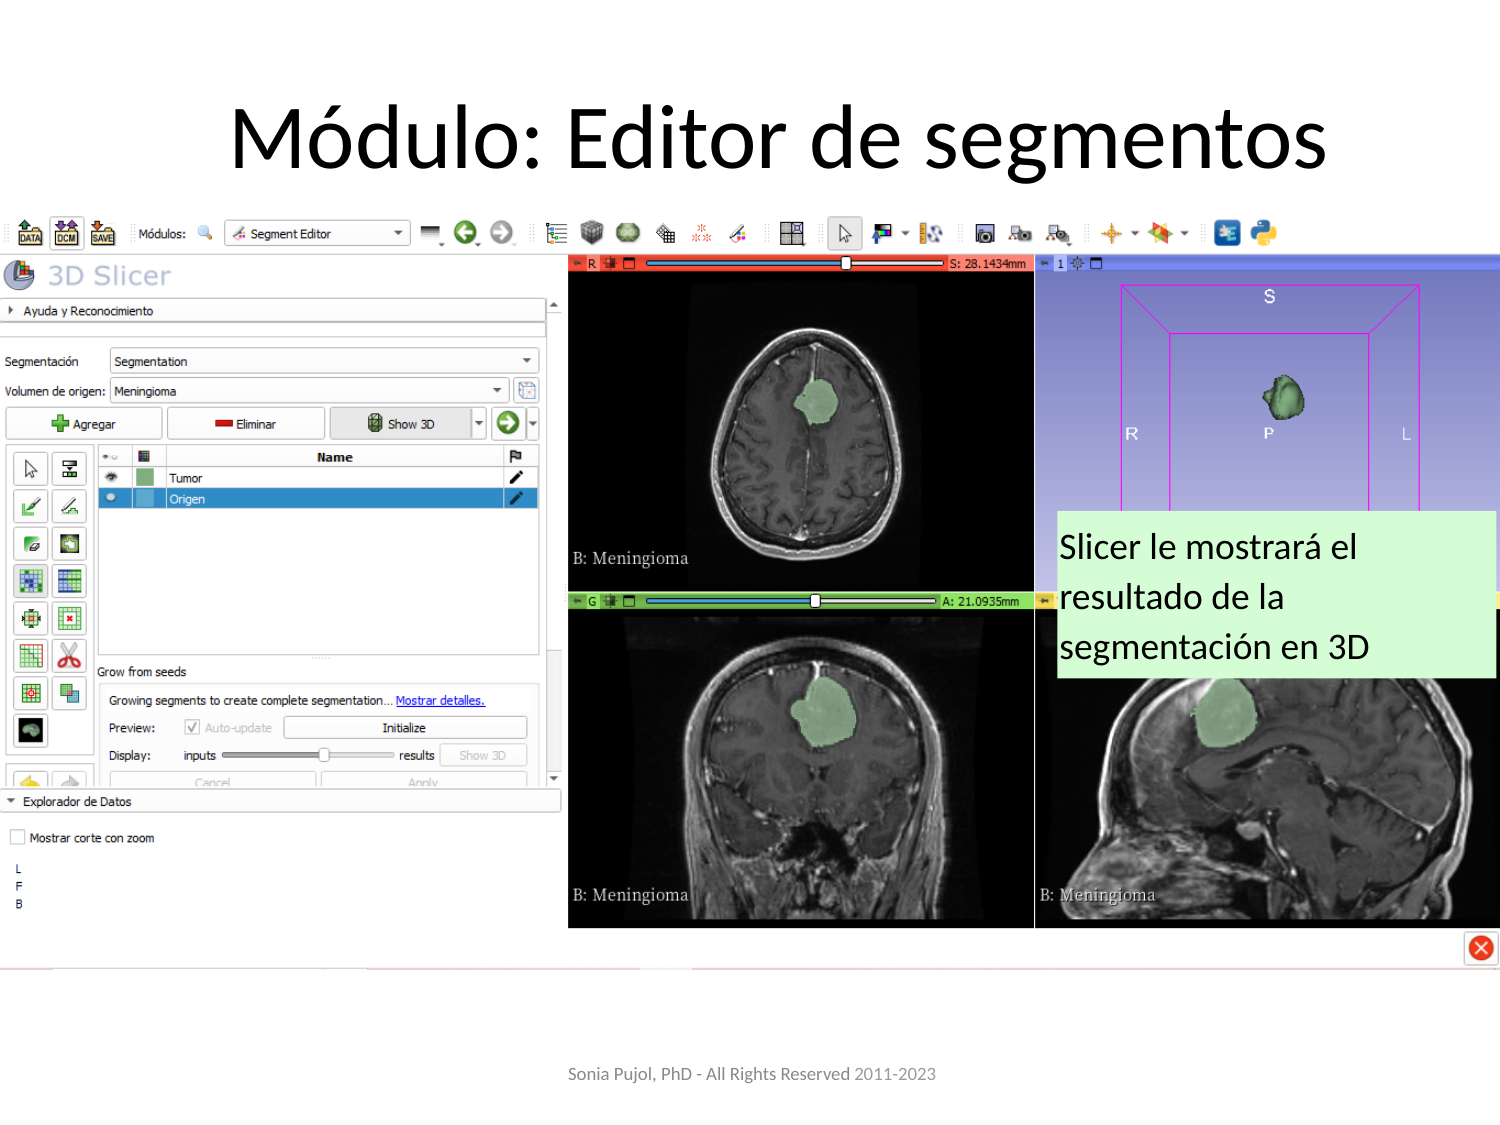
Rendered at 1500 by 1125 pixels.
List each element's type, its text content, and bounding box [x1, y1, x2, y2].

text_box Sonia Pujol, PhD - All Rights Reserved 2011-2023 [565, 1059, 995, 1084]
picture [0, 212, 1500, 970]
title Módulo: Editor de segmentos [225, 74, 1388, 210]
